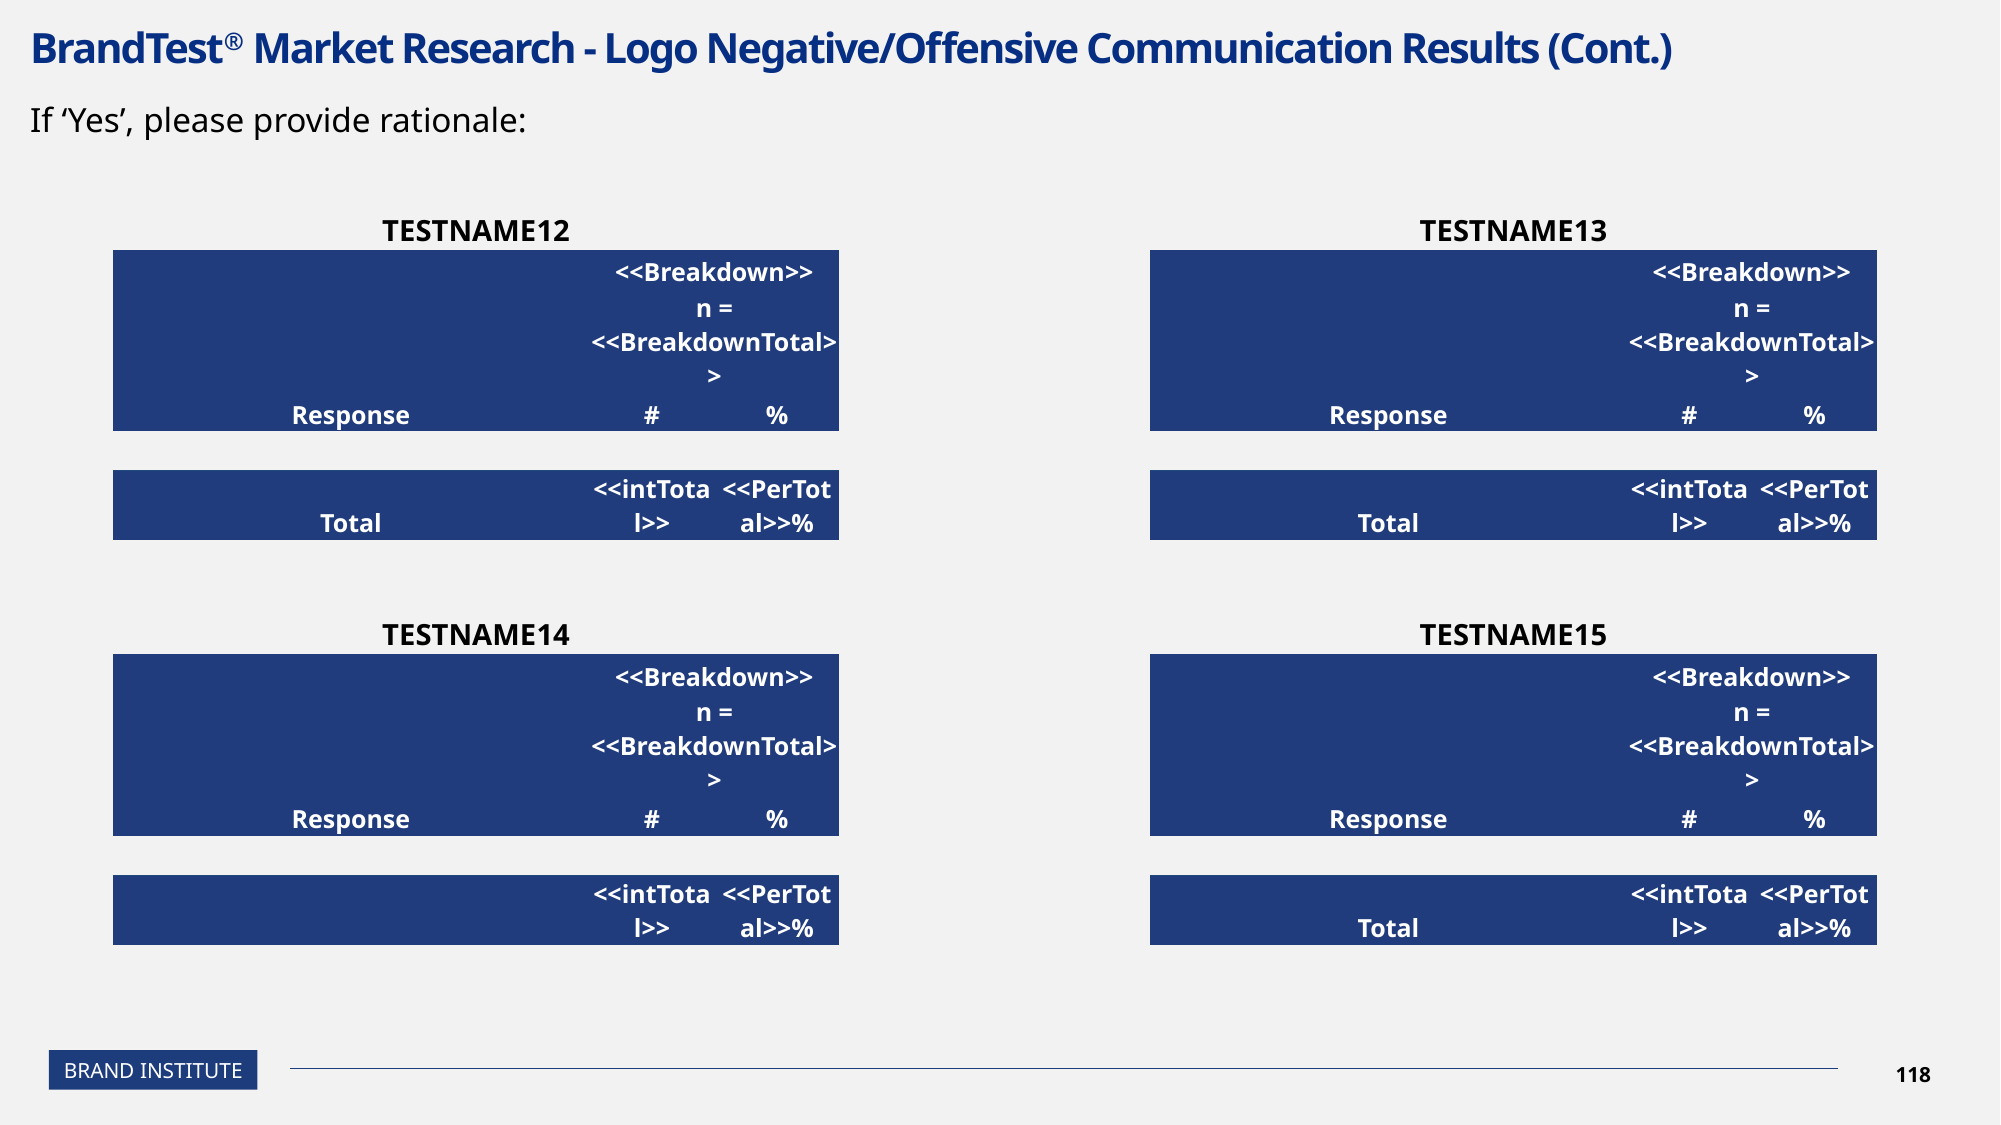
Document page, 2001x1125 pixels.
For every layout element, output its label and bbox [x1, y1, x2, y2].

table_cell [113, 654, 839, 875]
table_cell [113, 250, 839, 470]
table_cell [1150, 876, 1877, 945]
table_header [1150, 204, 1877, 250]
title [30, 0, 1954, 73]
table_header [113, 609, 839, 654]
table_cell [1150, 654, 1877, 875]
table_cell [1150, 471, 1877, 540]
table_cell [1150, 250, 1877, 470]
list [30, 99, 1954, 140]
table_header [1150, 609, 1877, 654]
table_header [113, 204, 839, 250]
table_cell [113, 876, 839, 945]
table_cell [113, 471, 839, 540]
